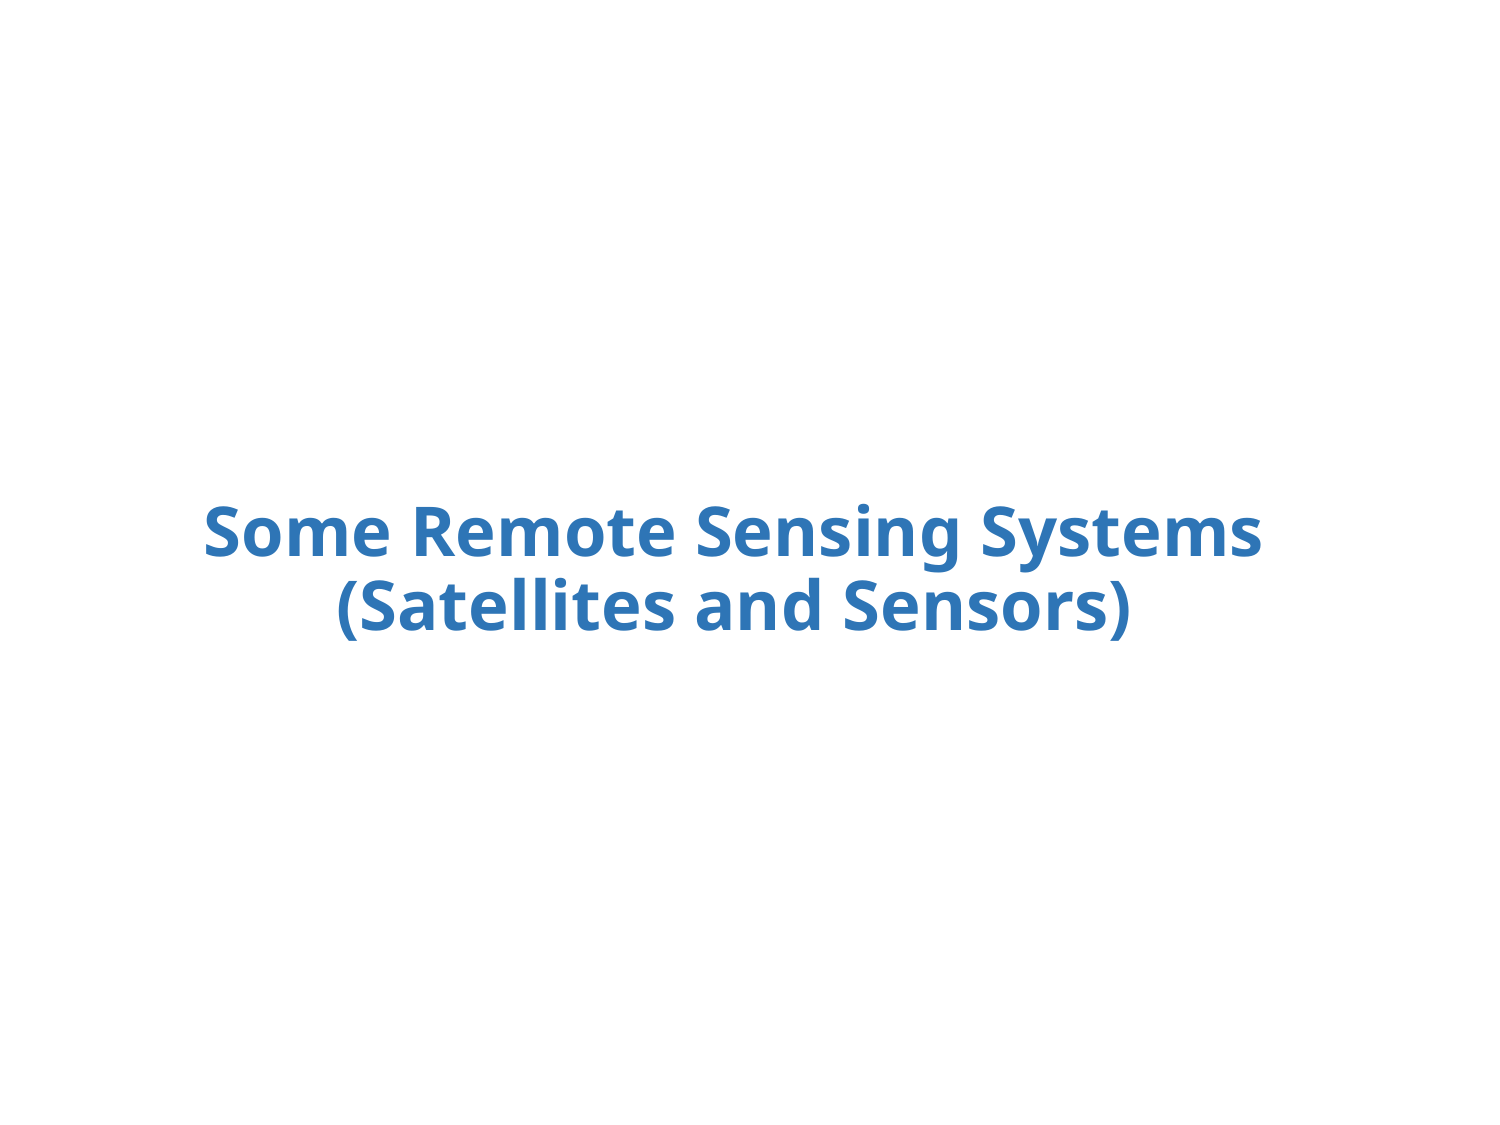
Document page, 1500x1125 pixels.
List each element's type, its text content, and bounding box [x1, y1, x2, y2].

title Some Remote Sensing Systems (Satellites and Sensors) [87, 462, 1382, 680]
